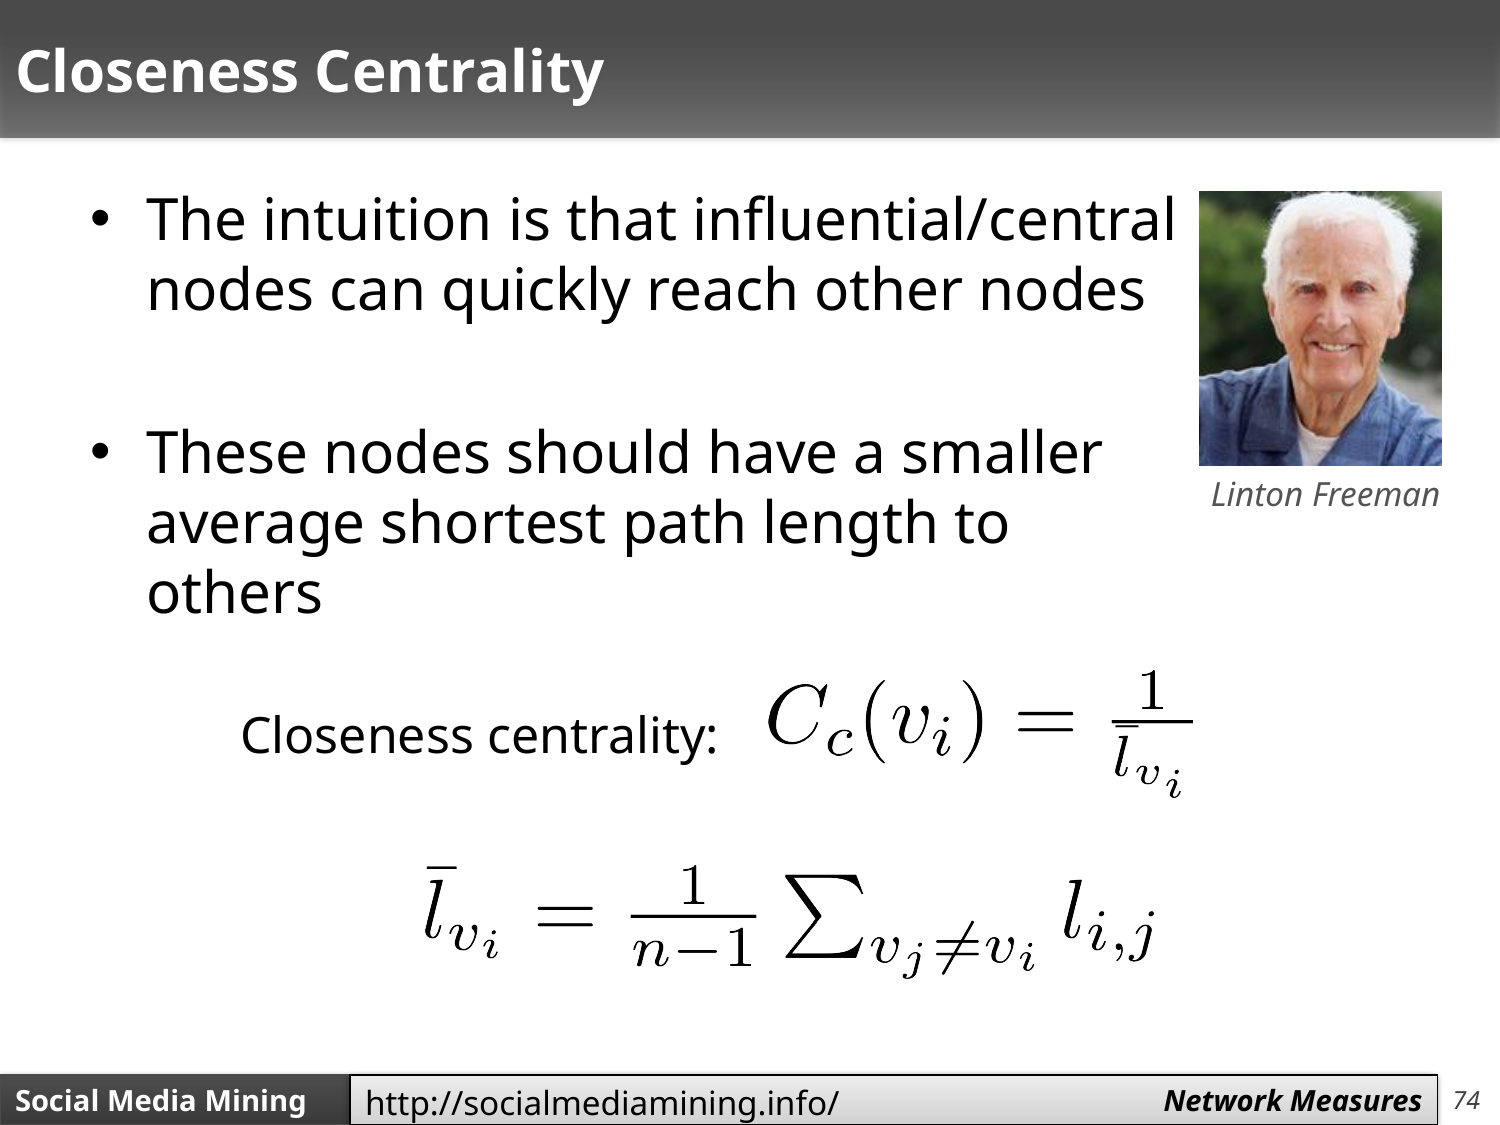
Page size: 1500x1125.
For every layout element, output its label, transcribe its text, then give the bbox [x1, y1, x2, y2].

picture [424, 865, 1155, 980]
picture [1198, 191, 1442, 466]
title Closeness Centrality [0, 0, 1500, 138]
list The intuition is that influential/central nodes can quickly reach other nodes These nodes should have a smaller average shortest path length to others [75, 174, 1213, 1048]
picture [767, 670, 1193, 798]
text_box Closeness centrality: [224, 696, 736, 772]
text_box Linton Freeman [1195, 465, 1458, 521]
